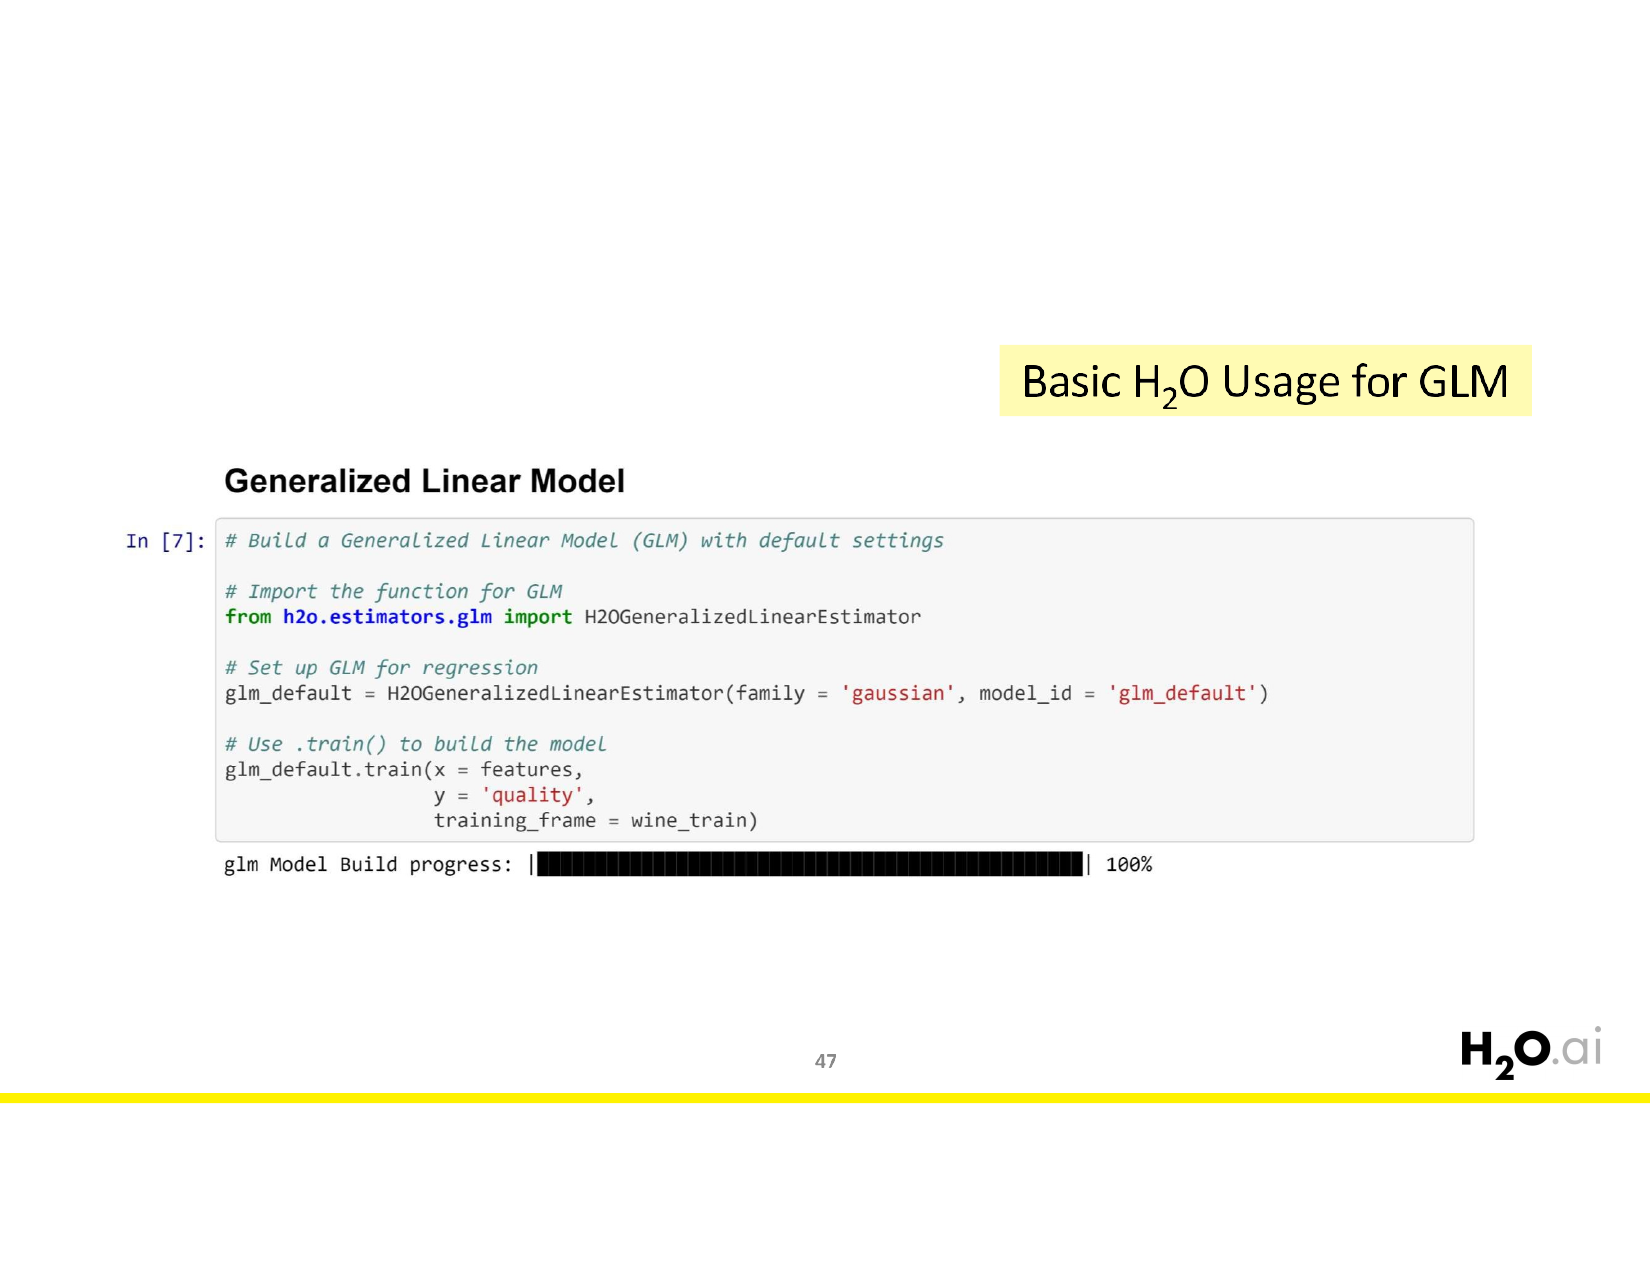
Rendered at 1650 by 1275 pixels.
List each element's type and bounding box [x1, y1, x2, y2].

picture [815, 1053, 836, 1068]
picture [1462, 1026, 1601, 1080]
text_box [999, 344, 1533, 417]
text_box [0, 1093, 1650, 1104]
picture [122, 465, 1478, 878]
